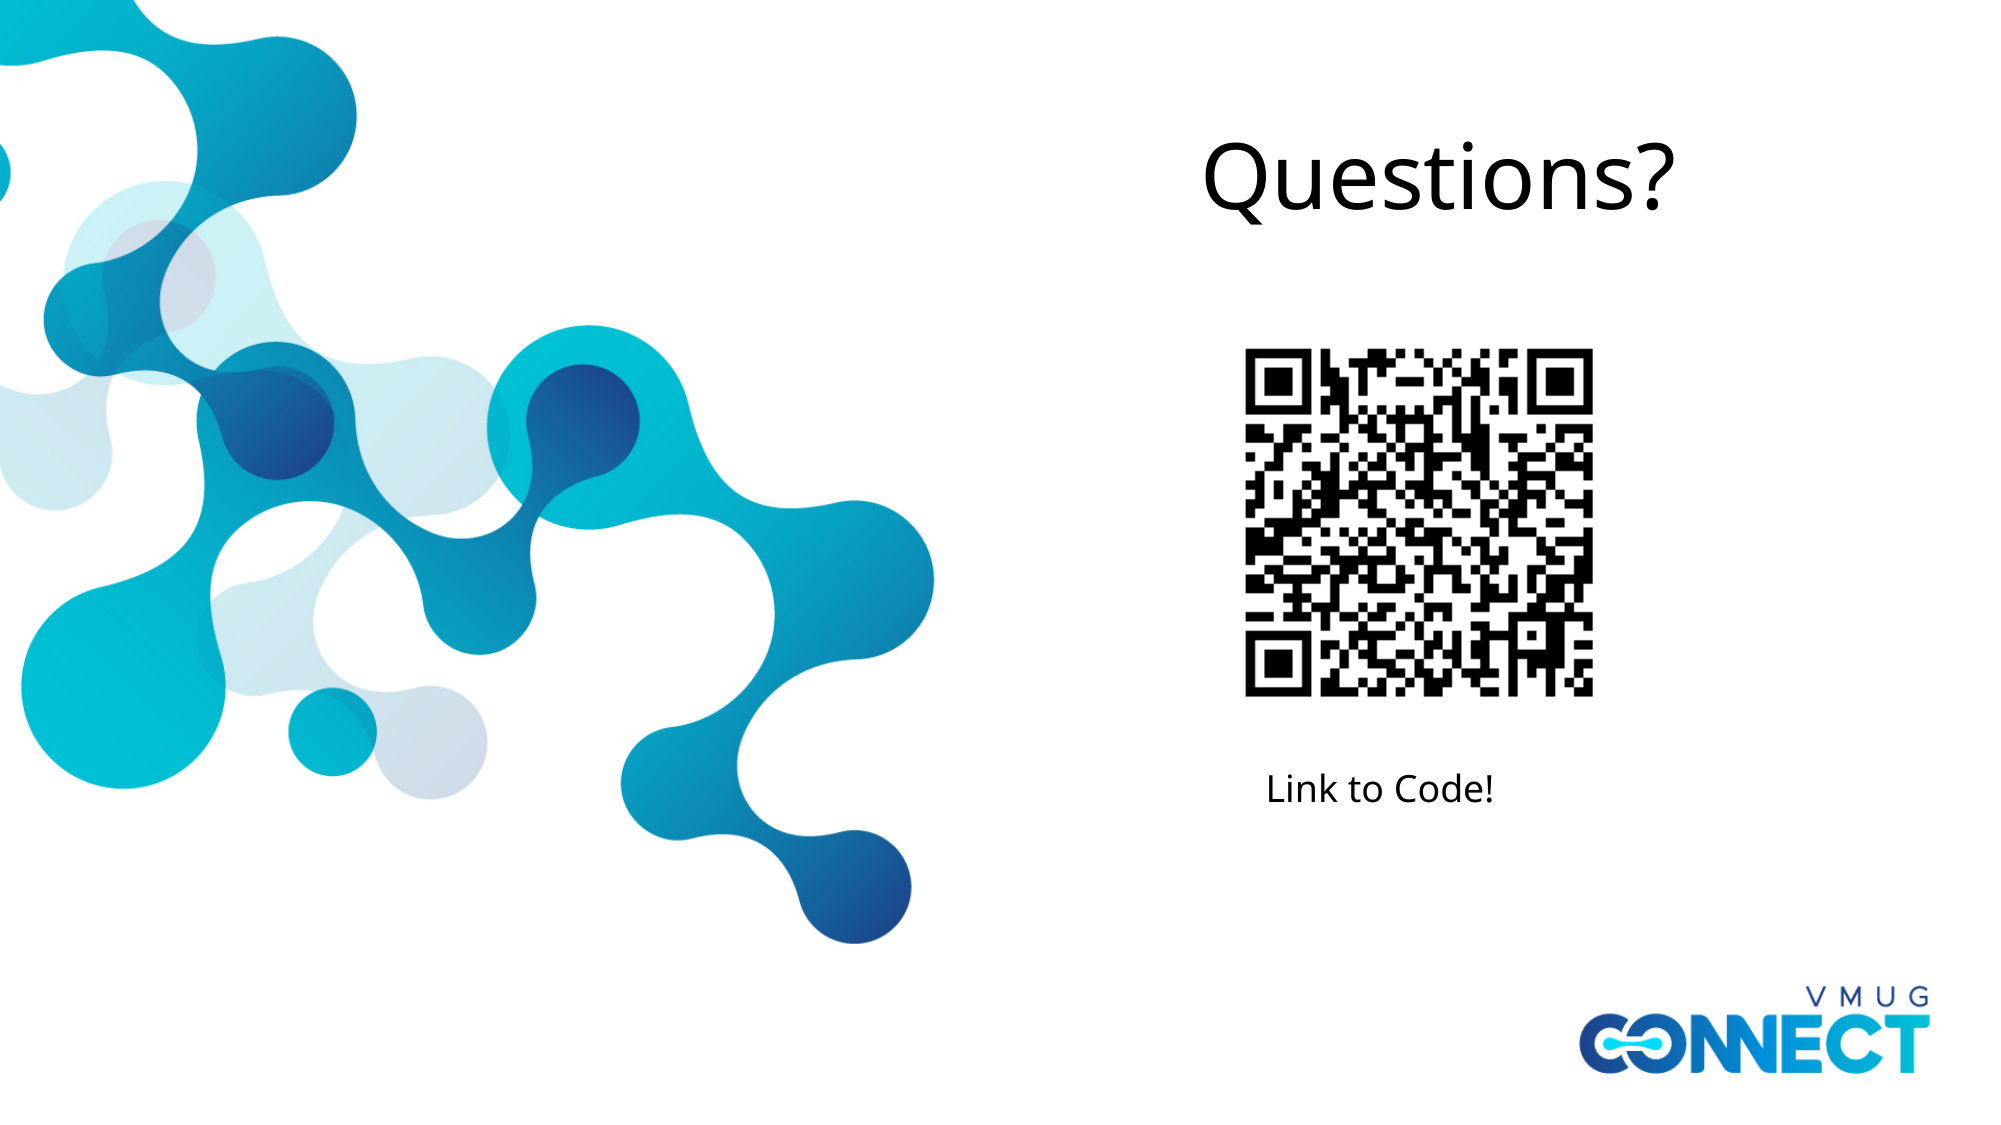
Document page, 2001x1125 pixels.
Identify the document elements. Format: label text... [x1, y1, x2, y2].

text_box Link to Code! [1250, 758, 1589, 818]
title Questions? [1185, 71, 2000, 289]
picture [0, 0, 2001, 1125]
